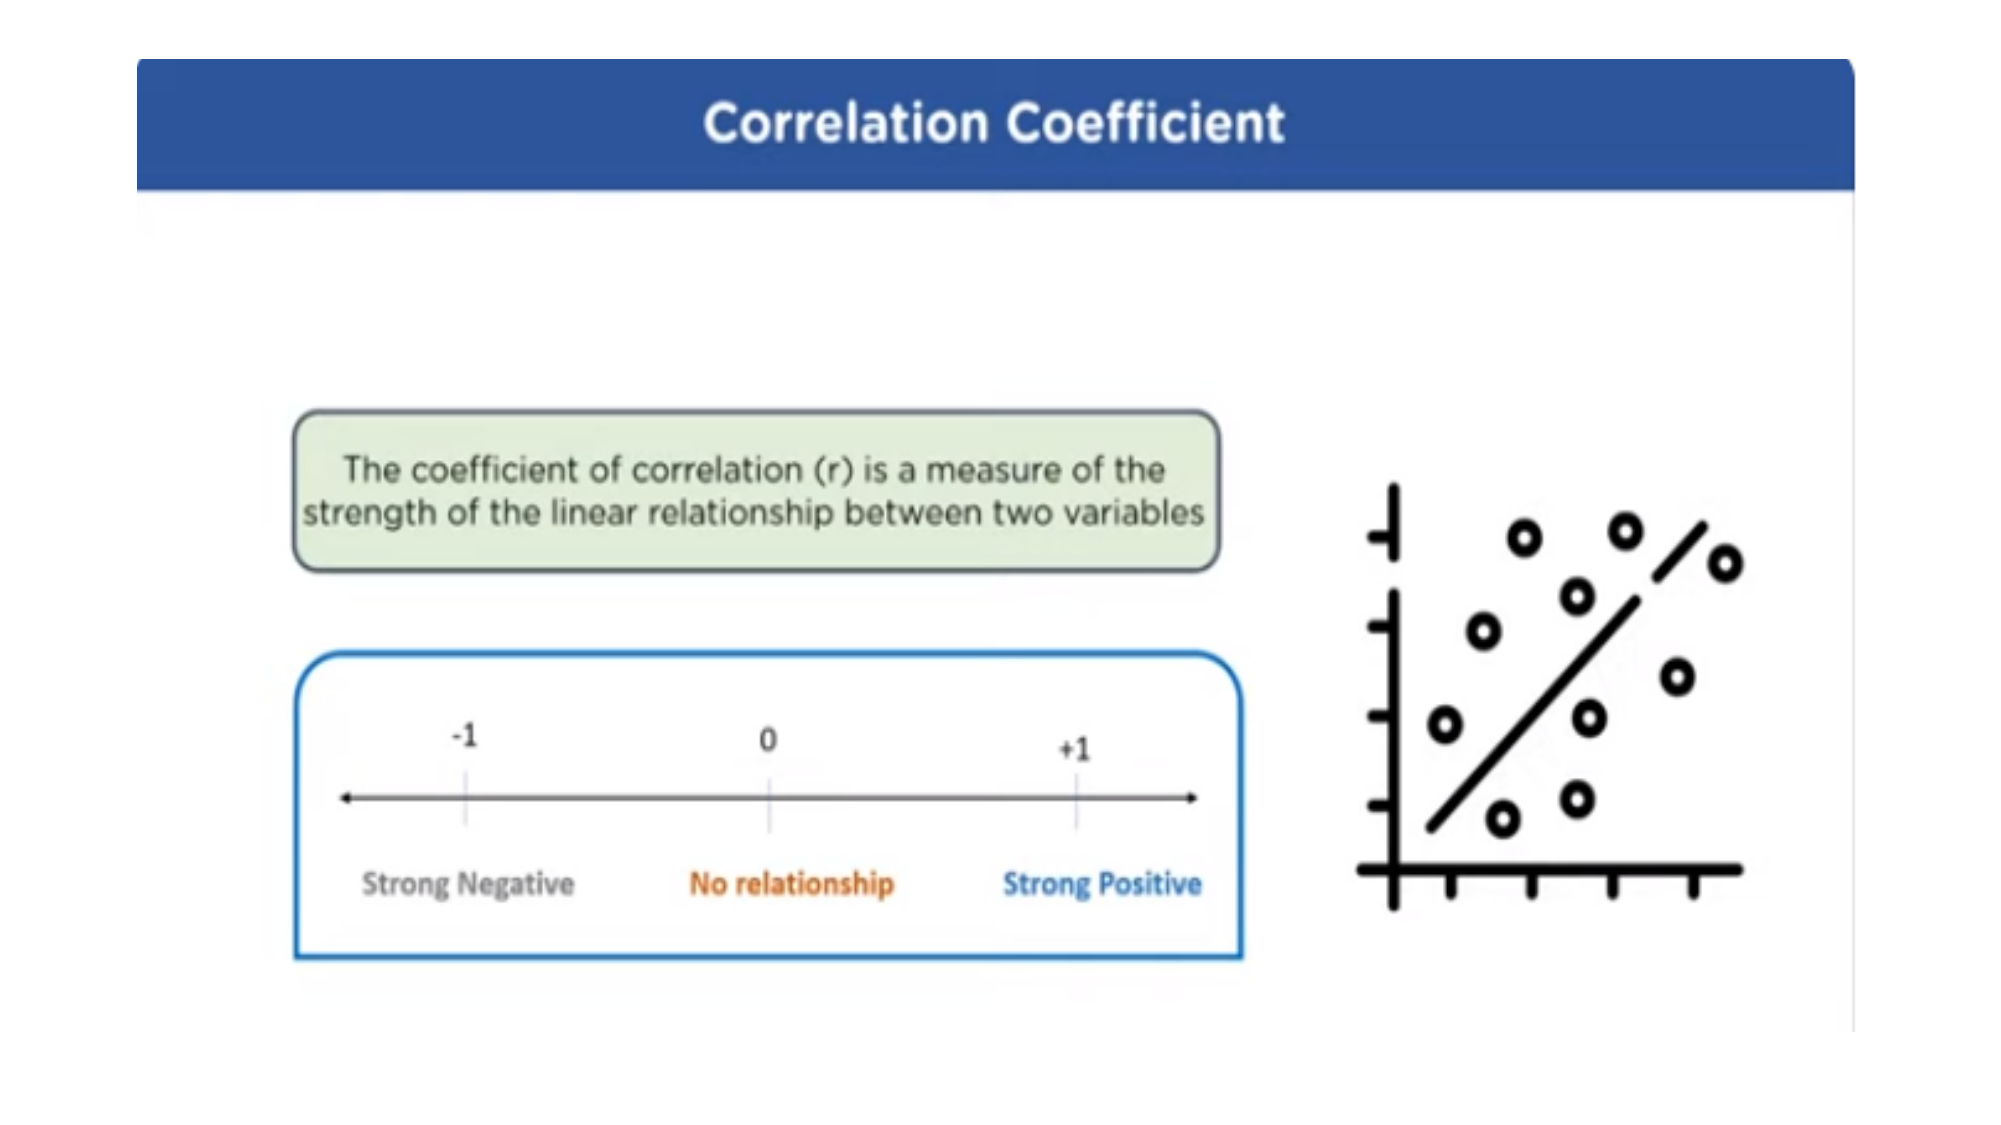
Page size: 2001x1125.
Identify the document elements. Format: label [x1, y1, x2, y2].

picture [137, 59, 1863, 1032]
